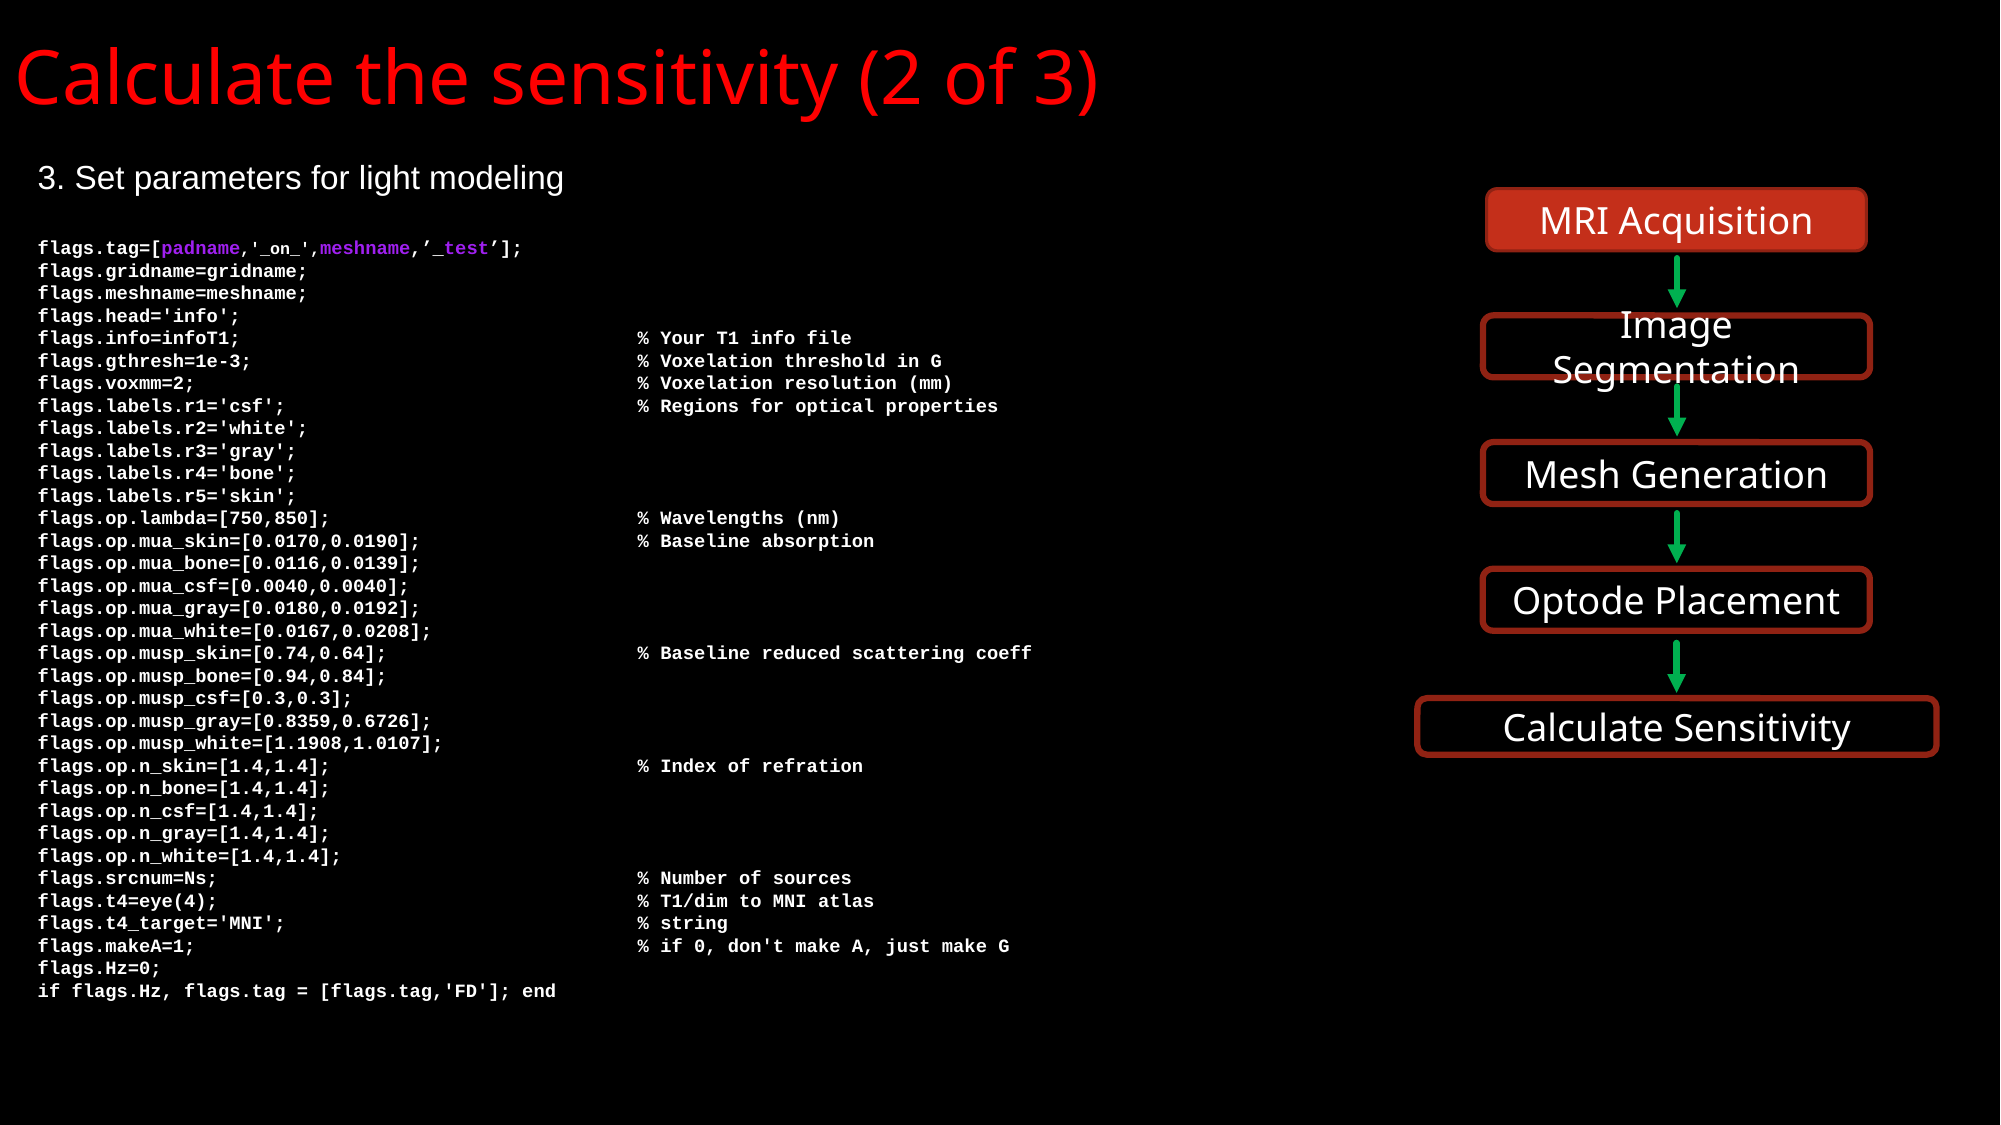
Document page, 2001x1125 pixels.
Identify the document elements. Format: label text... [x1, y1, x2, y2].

text_box Mesh Generation [1481, 440, 1872, 506]
text_box Optode Placement [1481, 567, 1872, 633]
text_box MRI Acquisition [1485, 187, 1868, 253]
text_box Calculate Sensitivity [1415, 696, 1939, 757]
text_box Calculate the sensitivity (2 of 3) [0, 0, 2000, 149]
text_box 3. Set parameters for light modeling flags.tag=[padname,'_on_',meshname,’_test’]; flags.gridname=gridname; flags.meshname=meshname; flags.head='info'; flags.info=infoT1; % Your T1 info file flags.gthresh=1e-3; % Voxelation threshold in G flags.voxmm=2; % Voxelation resolution (mm) flags.labels.r1='csf'; % Regions for optical properties flags.labels.r2='white'; flags.labels.r3='gray'; flags.labels.r4='bone'; flags.labels.r5='skin'; flags.op.lambda=[750,850]; % Wavelengths (nm) flags.op.mua_skin=[0.0170,0.0190]; % Baseline absorption flags.op.mua_bone=[0.0116,0.0139]; flags.op.mua_csf=[0.0040,0.0040]; flags.op.mua_gray=[0.0180,0.0192]; flags.op.mua_white=[0.0167,0.0208]; flags.op.musp_skin=[0.74,0.64]; % Baseline reduced scattering coeff flags.op.musp_bone=[0.94,0.84]; flags.op.musp_csf=[0.3,0.3]; flags.op.musp_gray=[0.8359,0.6726]; flags.op.musp_white=[1.1908,1.0107]; flags.op.n_skin=[1.4,1.4]; % Index of refration flags.op.n_bone=[1.4,1.4]; flags.op.n_csf=[1.4,1.4]; flags.op.n_gray=[1.4,1.4]; flags.op.n_white=[1.4,1.4]; flags.srcnum=Ns; % Number of sources flags.t4=eye(4); % T1/dim to MNI atlas flags.t4_target='MNI'; % string flags.makeA=1; % if 0, don't make A, just make G flags.Hz=0; if flags.Hz, flags.tag = [flags.tag,'FD']; end [22, 148, 1400, 1009]
text_box Image Segmentation [1481, 313, 1872, 379]
